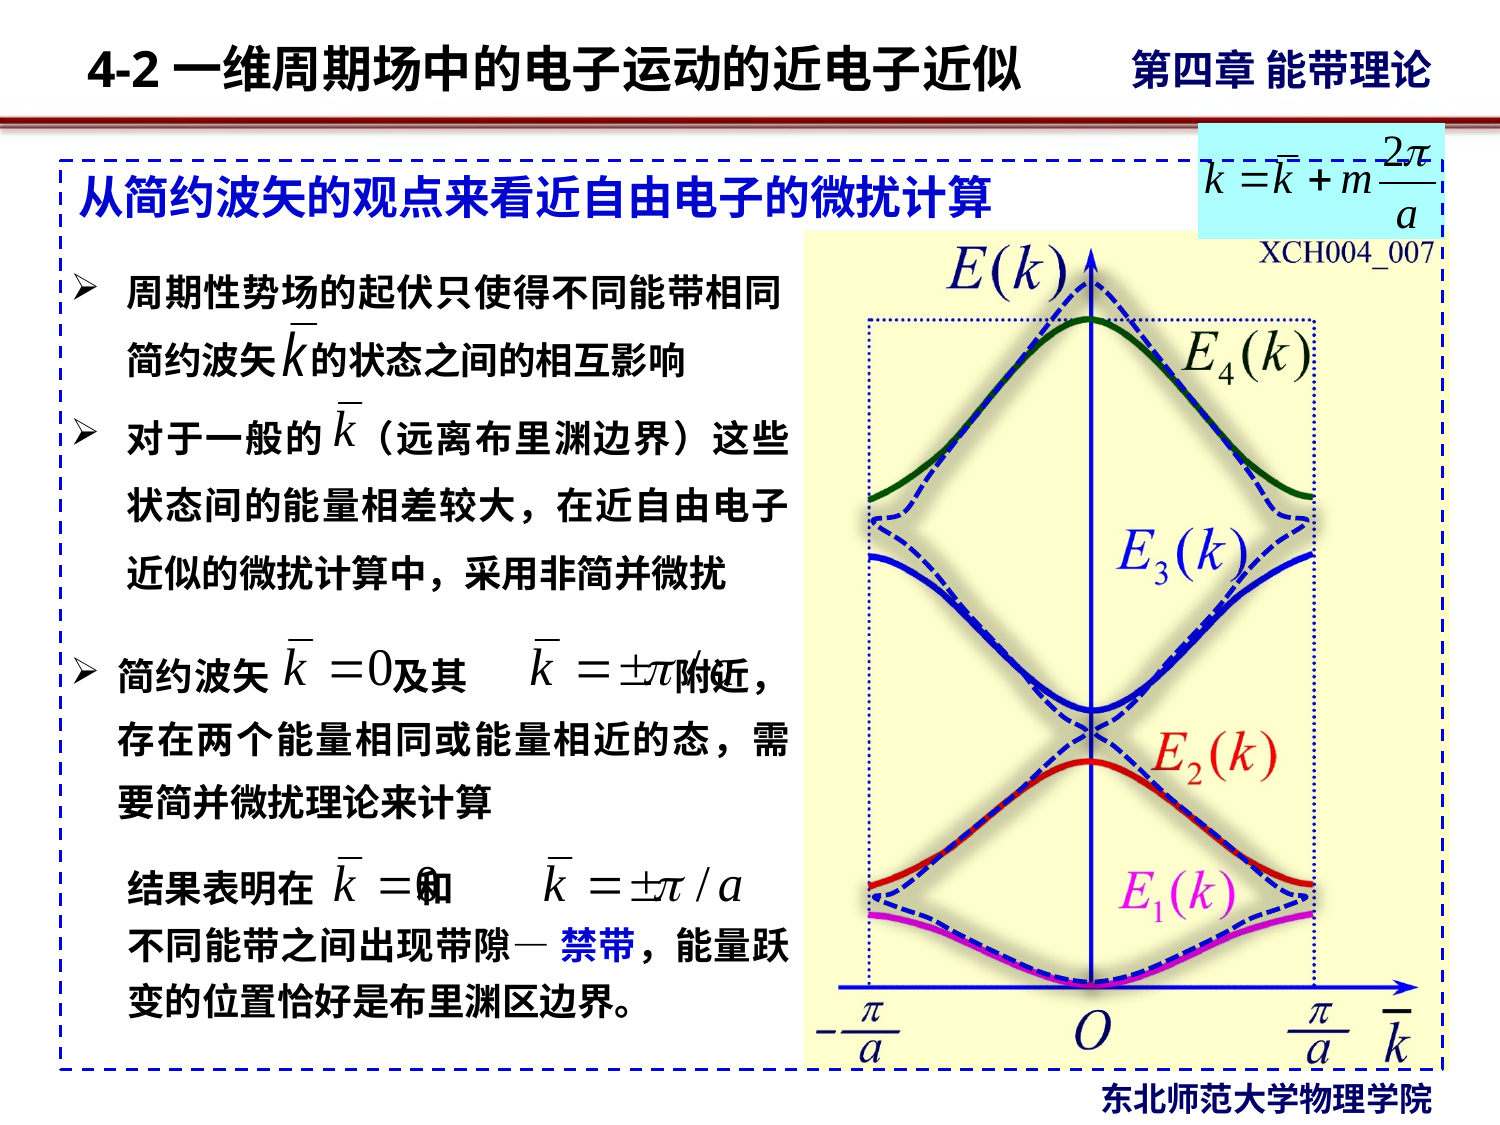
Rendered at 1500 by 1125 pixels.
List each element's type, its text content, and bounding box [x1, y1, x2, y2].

text_box [60, 160, 1192, 1070]
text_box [535, 845, 752, 915]
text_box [325, 390, 373, 460]
text_box 对于一般的 （远离布里渊边界）这些状态间的能量相差较大，在近自由电子近似的微扰计算中，采用非简并微扰 [55, 384, 60, 602]
text_box 简约波矢 及其 附近，存在两个能量相同或能量相近的态，需要简并微扰理论来计算 [55, 628, 60, 832]
text_box 结果表明在 和 不同能带之间出现带隙— 禁带，能量跃变的位置恰好是布里渊区边界。 [112, 846, 799, 1031]
text_box 周期性势场的起伏只使得不同能带相同简约波矢 的状态之间的相互影响 [55, 239, 60, 384]
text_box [275, 312, 326, 387]
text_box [325, 845, 449, 915]
picture [0, 0, 1500, 1125]
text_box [1197, 122, 1446, 239]
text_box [521, 628, 745, 699]
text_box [275, 628, 403, 699]
